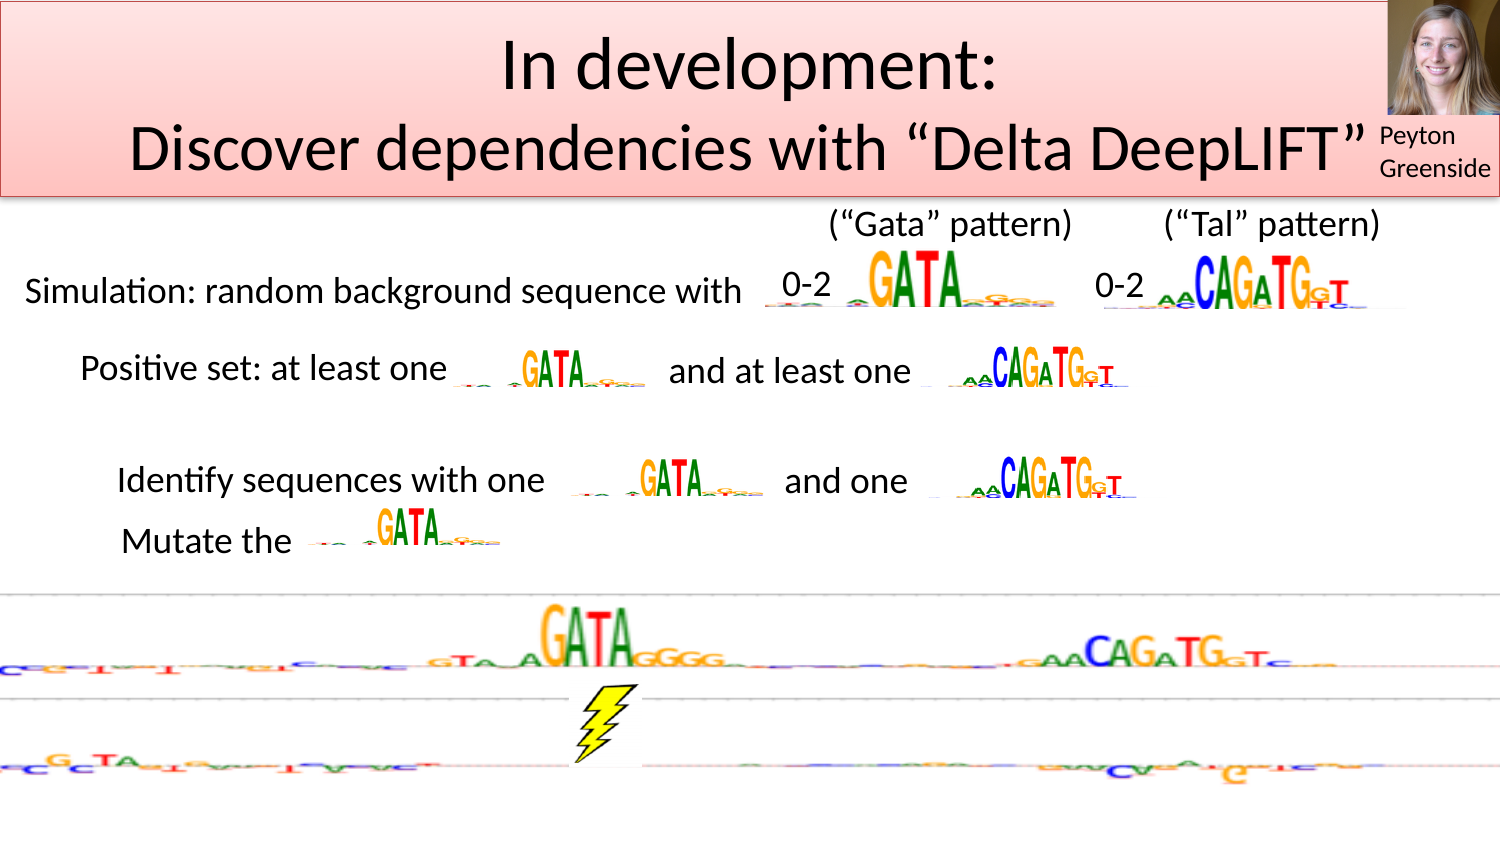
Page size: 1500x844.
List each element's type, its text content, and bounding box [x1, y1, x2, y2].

picture [452, 348, 647, 388]
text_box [103, 447, 1174, 510]
text_box (“Tal” pattern) [1148, 191, 1397, 252]
picture [1103, 253, 1414, 309]
picture [920, 343, 1166, 388]
picture [764, 248, 1057, 307]
text_box (“Gata” pattern) [813, 191, 1089, 252]
text_box and at least one [653, 338, 927, 398]
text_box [104, 506, 501, 570]
text_box 0-2 [1080, 253, 1102, 313]
title In development: Discover dependencies with “Delta DeepLIFT” [0, 1, 1500, 197]
text_box Simulation: random background sequence with [10, 258, 759, 319]
text_box Peyton Greenside [1364, 110, 1500, 190]
picture [0, 583, 1500, 790]
text_box Positive set: at least one [65, 335, 464, 395]
picture [1387, 0, 1500, 115]
